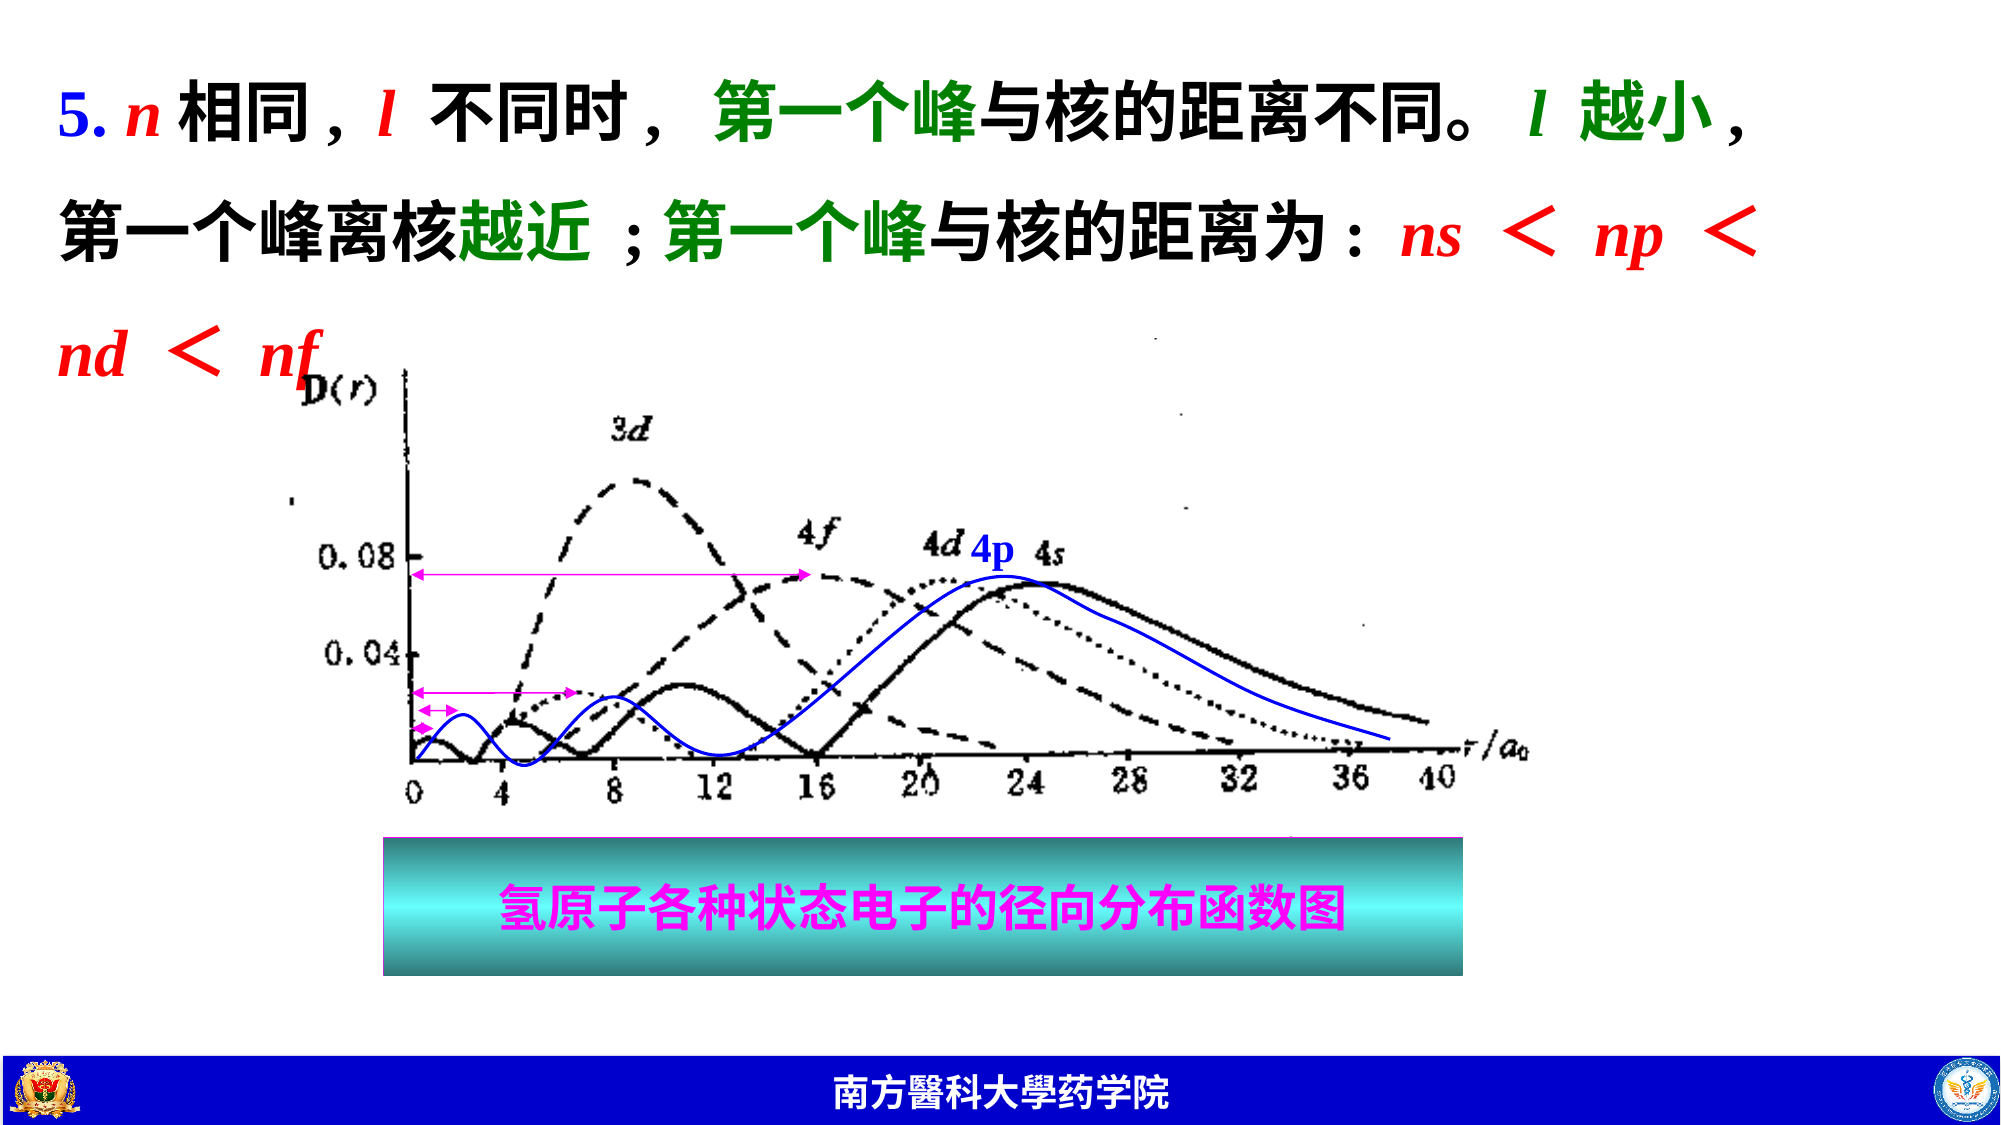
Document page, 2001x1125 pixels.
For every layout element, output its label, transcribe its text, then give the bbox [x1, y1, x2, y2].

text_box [255, 337, 1567, 977]
picture [3, 1057, 86, 1120]
text_box 5. n相同, l 不同时, 第一个峰与核的距离不同。l 越小, 第一个峰离核越近 ;第一个峰与核的距离为: ns ＜ np ＜ nd ＜ nf [43, 22, 1827, 398]
picture [1933, 1057, 2000, 1122]
